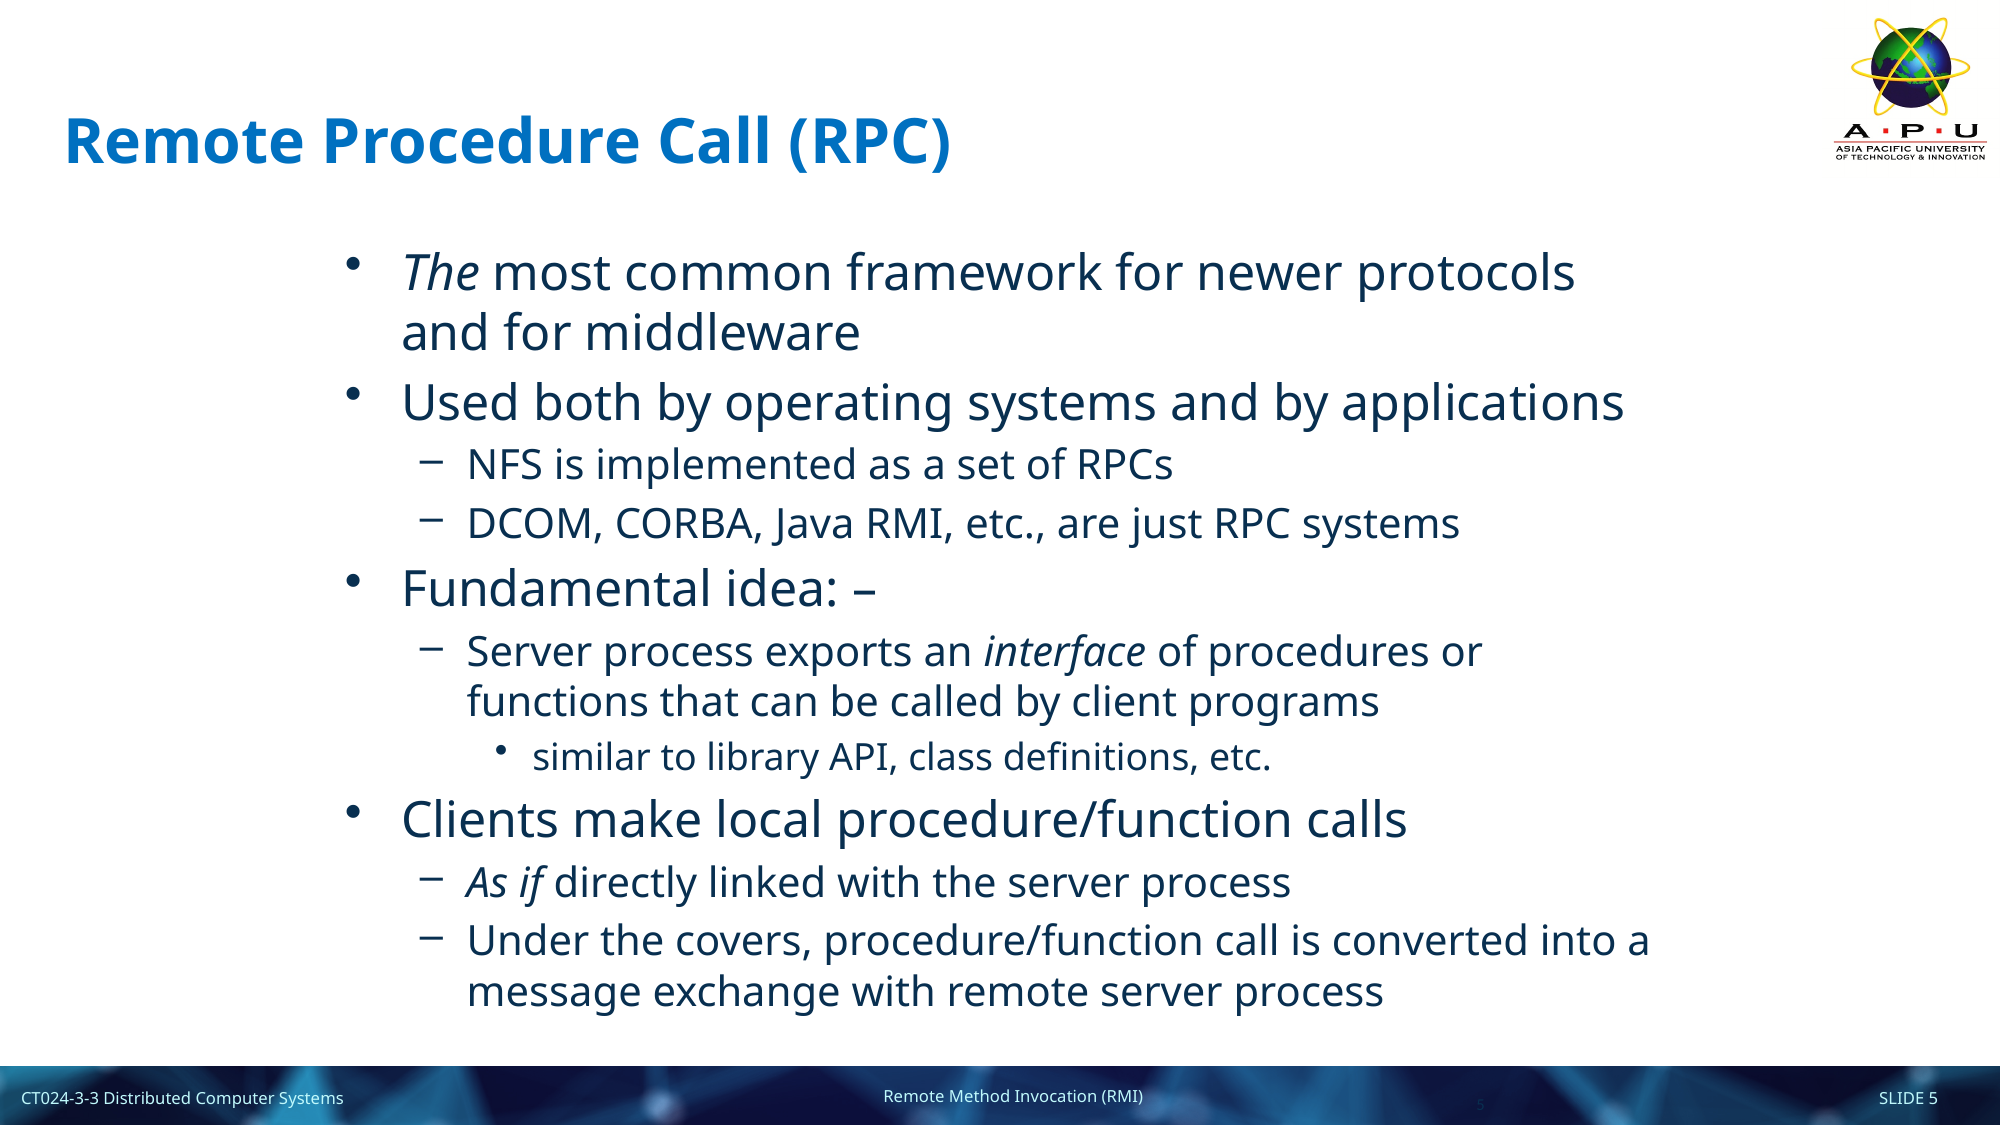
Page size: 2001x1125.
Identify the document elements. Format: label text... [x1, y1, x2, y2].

footer 5 [1025, 1086, 1500, 1125]
picture [0, 1066, 2000, 1125]
picture [1822, 0, 2000, 178]
title Remote Procedure Call (RPC) [48, 45, 1764, 233]
list The most common framework for newer protocols and for middleware Used both by operating systems and by applications NFS is implemented as a set of RPCs DCOM, CORBA, Java RMI, etc., are just RPC systems Fundamental idea: – Server process exports an interface of procedures or functions that can be called by client programs similar to library API, class definitions, etc. Clients make local procedure/function calls As if directly linked with the server process Under the covers, procedure/function call is converted into a message exchange with remote server process [329, 232, 1680, 1038]
